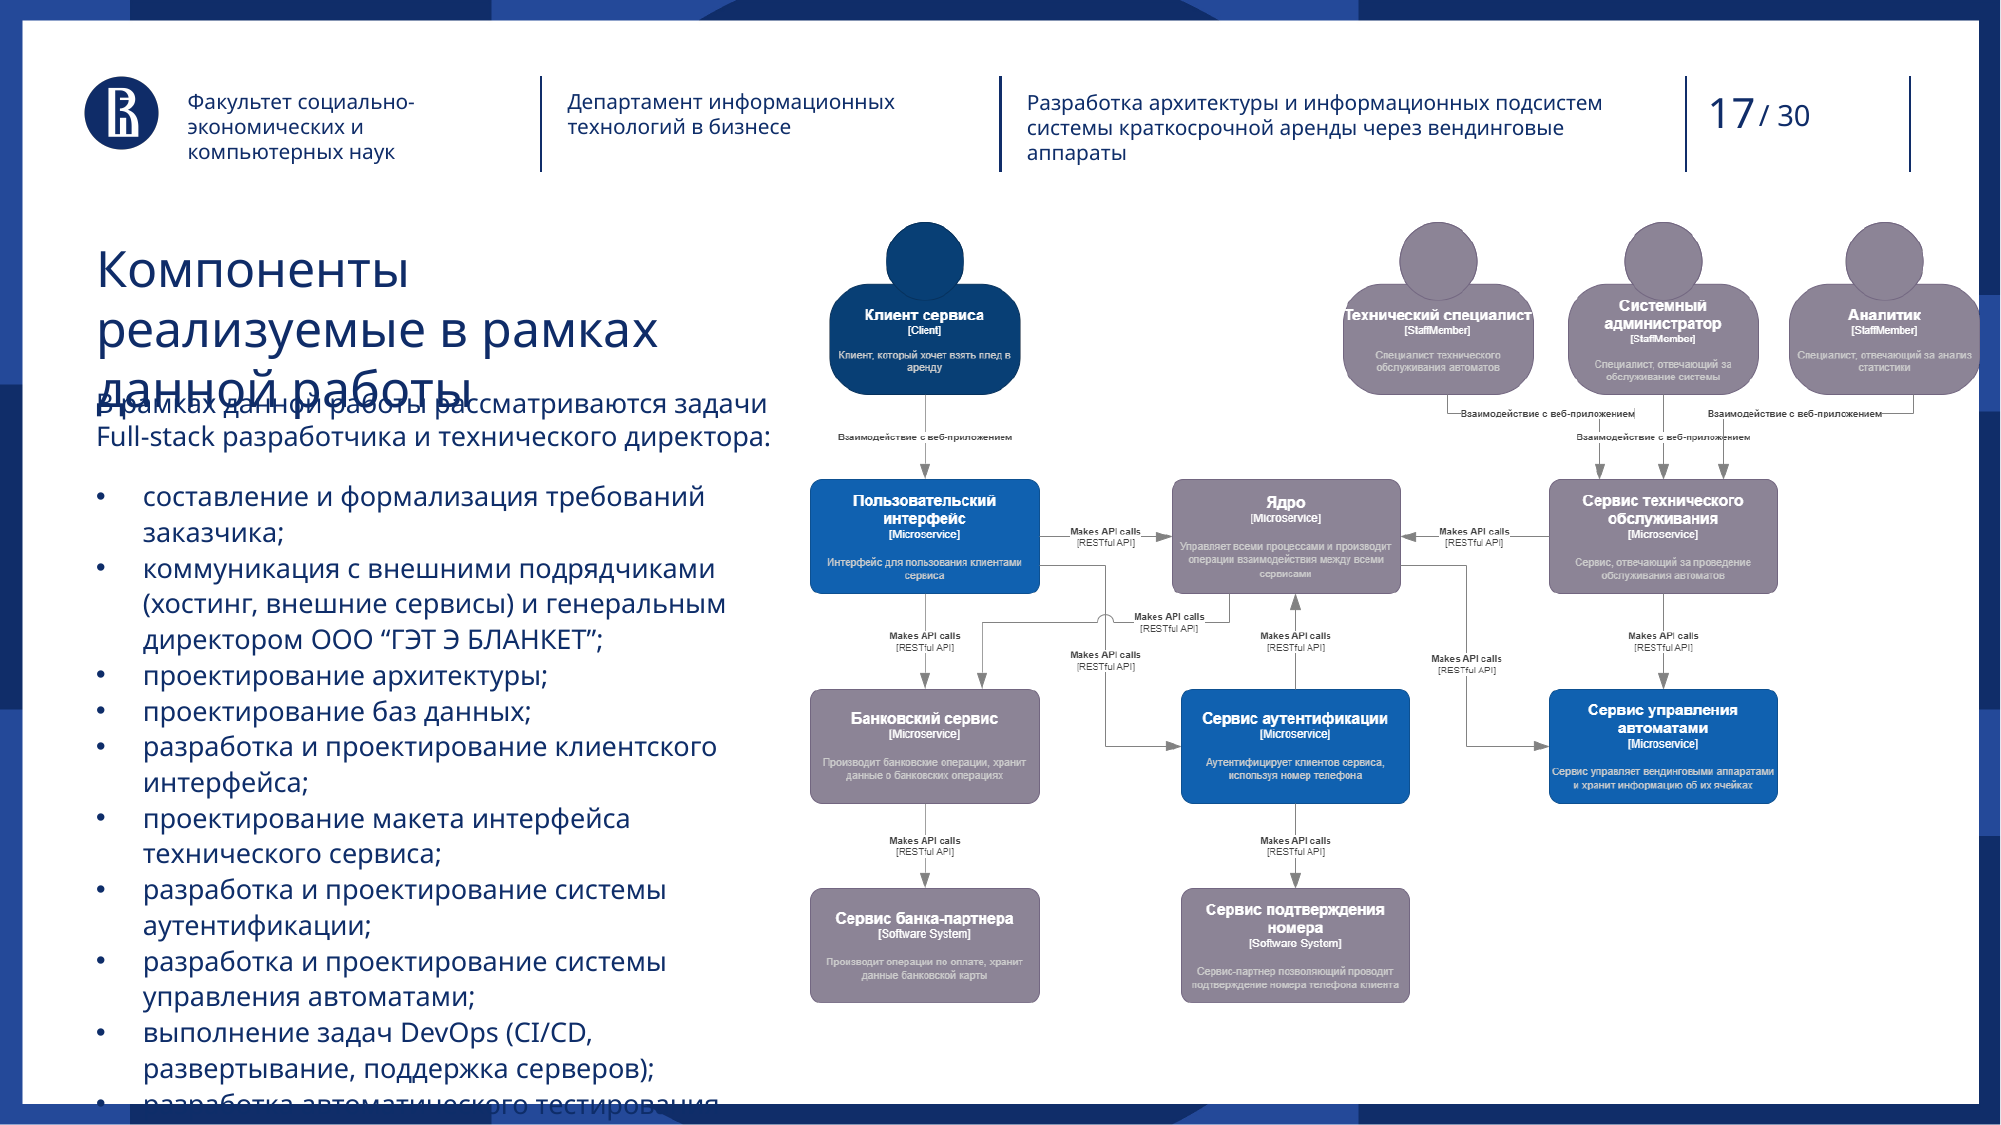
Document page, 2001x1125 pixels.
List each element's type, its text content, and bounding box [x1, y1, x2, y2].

text_box / 30 [1744, 89, 1923, 140]
list В рамках данной работы рассматриваются задачи Full-stack разработчика и технического директора: составление и формализация требований заказчика; коммуникация с внешними подрядчиками (хостинг, внешние сервисы) и генеральным директором ООО “ГЭТ Э БЛАНКЕТ”; проектирование архитектуры; проектирование баз данных; разработка и проектирование клиентского интерфейса; проектирование макета интерфейса технического сервиса; разработка и проектирование системы аутентификации; разработка и проектирование системы управления автоматами; выполнение задач DevOps (CI/CD, развертывание, поддержка серверов); разработка автоматического тестирования разрабатываемых компонентов. [96, 386, 788, 1026]
list Разработка архитектуры и информационных подсистем системы краткосрочной аренды через вендинговые аппараты [1026, 90, 1605, 157]
title Компоненты реализуемые в рамках данной работы [96, 237, 690, 365]
list Факультет социально-экономических и компьютерных наук [187, 88, 525, 157]
picture [0, 0, 2001, 1125]
list Департамент информационных технологий в бизнесе [567, 88, 941, 156]
